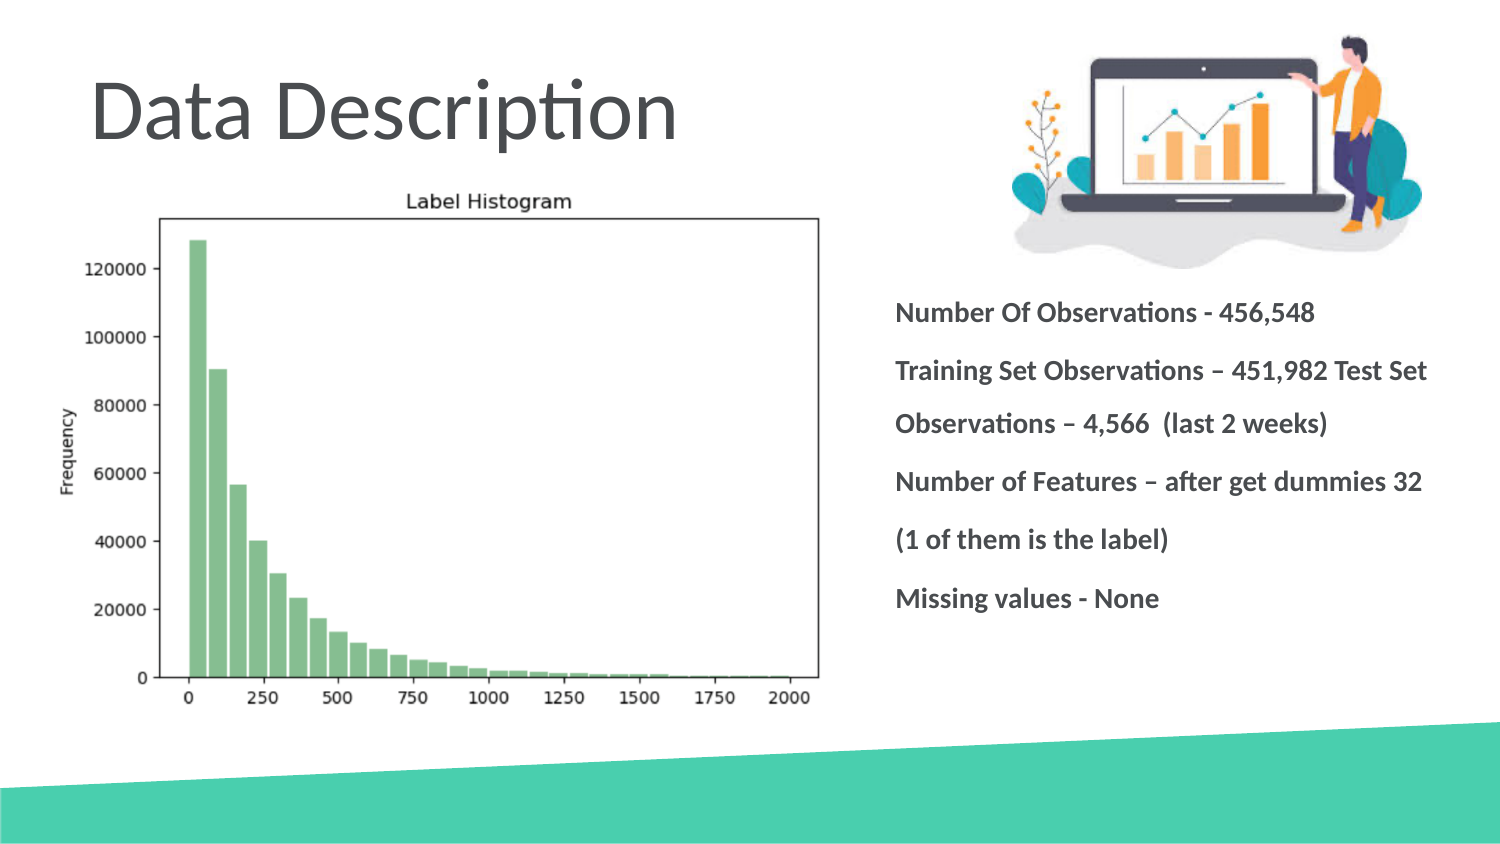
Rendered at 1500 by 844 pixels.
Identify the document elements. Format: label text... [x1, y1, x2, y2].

picture [0, 0, 1500, 788]
list Number Of Observations - 456,548 Training Set Observations – 451,982 Test Set Observations – 4,566 (last 2 weeks) Number of Features – after get dummies 32 (1 of them is the label) Missing values - None [880, 268, 1495, 810]
title Data Description [75, 33, 1011, 175]
